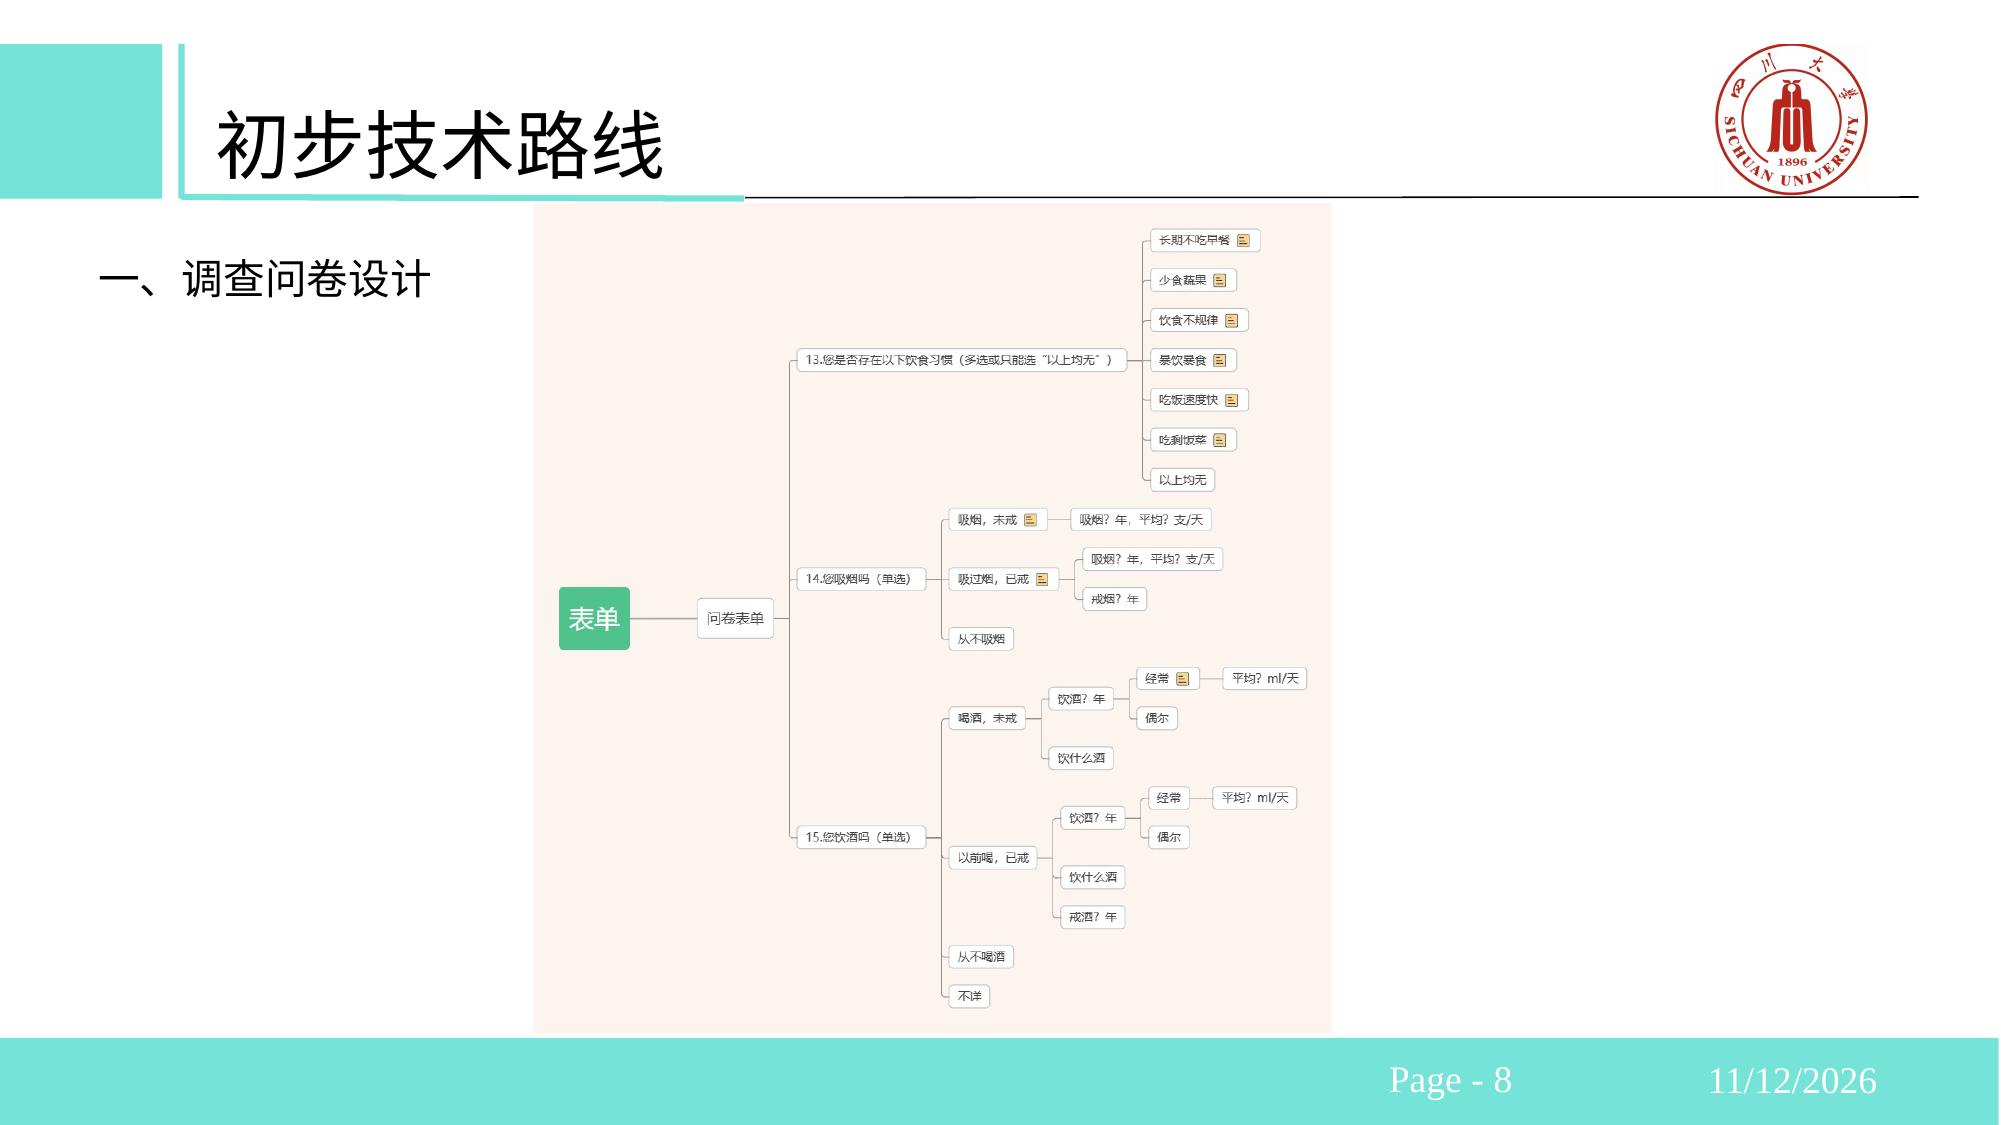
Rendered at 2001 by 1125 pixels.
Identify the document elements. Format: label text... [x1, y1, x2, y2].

text_box [0, 1036, 2000, 1125]
text_box 初步技术路线 [200, 45, 1201, 196]
text_box [0, 42, 164, 201]
text_box [181, 196, 744, 200]
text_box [1714, 43, 1869, 197]
picture [533, 203, 1332, 1033]
slide_number Page - <编号> [1077, 1047, 1527, 1108]
text_box 一、调查问卷设计 [83, 245, 528, 311]
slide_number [1693, 1048, 1971, 1109]
